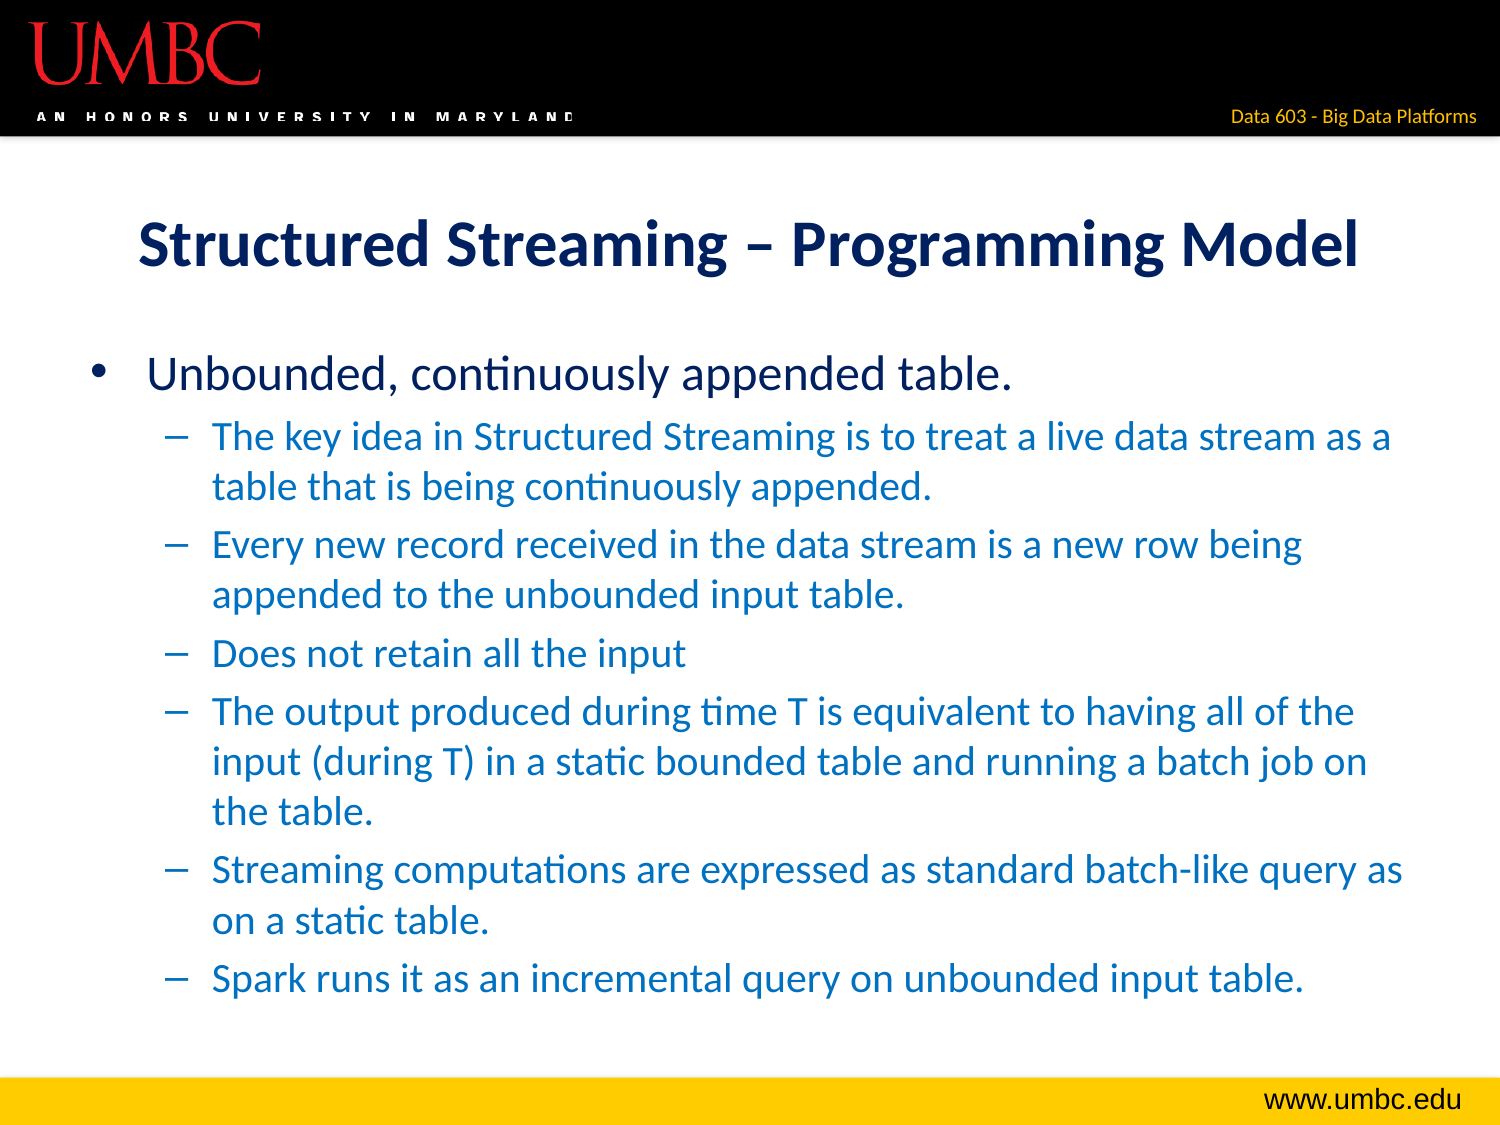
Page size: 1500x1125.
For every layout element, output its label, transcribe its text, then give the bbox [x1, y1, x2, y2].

title Structured Streaming – Programming Model [75, 145, 1425, 333]
list Unbounded, continuously appended table. The key idea in Structured Streaming is to treat a live data stream as a table that is being continuously appended. Every new record received in the data stream is a new row being appended to the unbounded input table. Does not retain all the input The output produced during time T is equivalent to having all of the input (during T) in a static bounded table and running a batch job on the table. Streaming computations are expressed as standard batch-like query as on a static table. Spark runs it as an incremental query on unbounded input table. [75, 333, 1425, 936]
